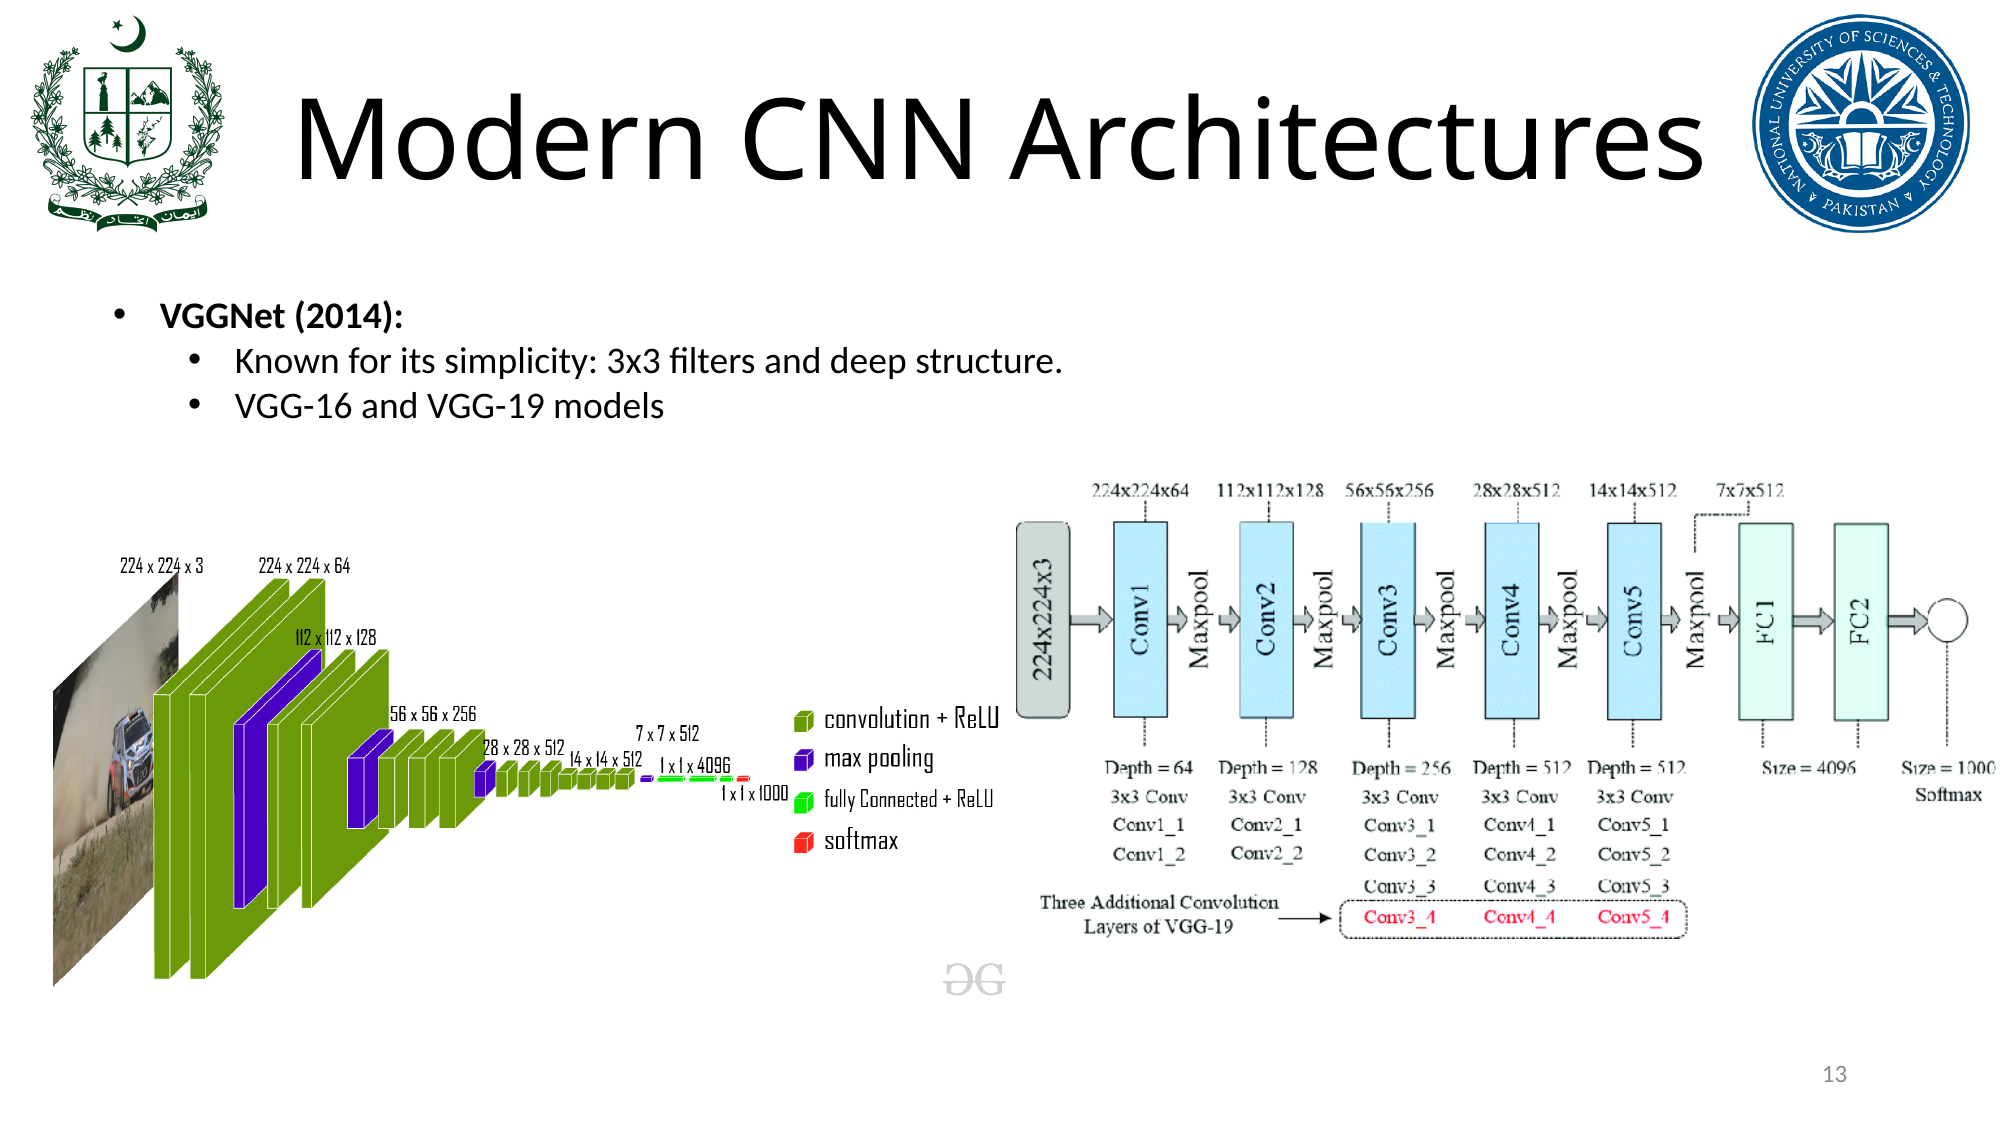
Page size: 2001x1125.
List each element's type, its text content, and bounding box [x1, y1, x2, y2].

picture [1752, 14, 1970, 233]
slide_number 13 [1412, 1042, 1863, 1103]
picture [30, 15, 225, 233]
picture [0, 476, 1997, 1003]
title Modern CNN Architectures [249, 22, 1750, 212]
text_box VGGNet (2014): Known for its simplicity: 3x3 filters and deep structure. VGG-16 and VGG-19 models [98, 283, 1840, 433]
